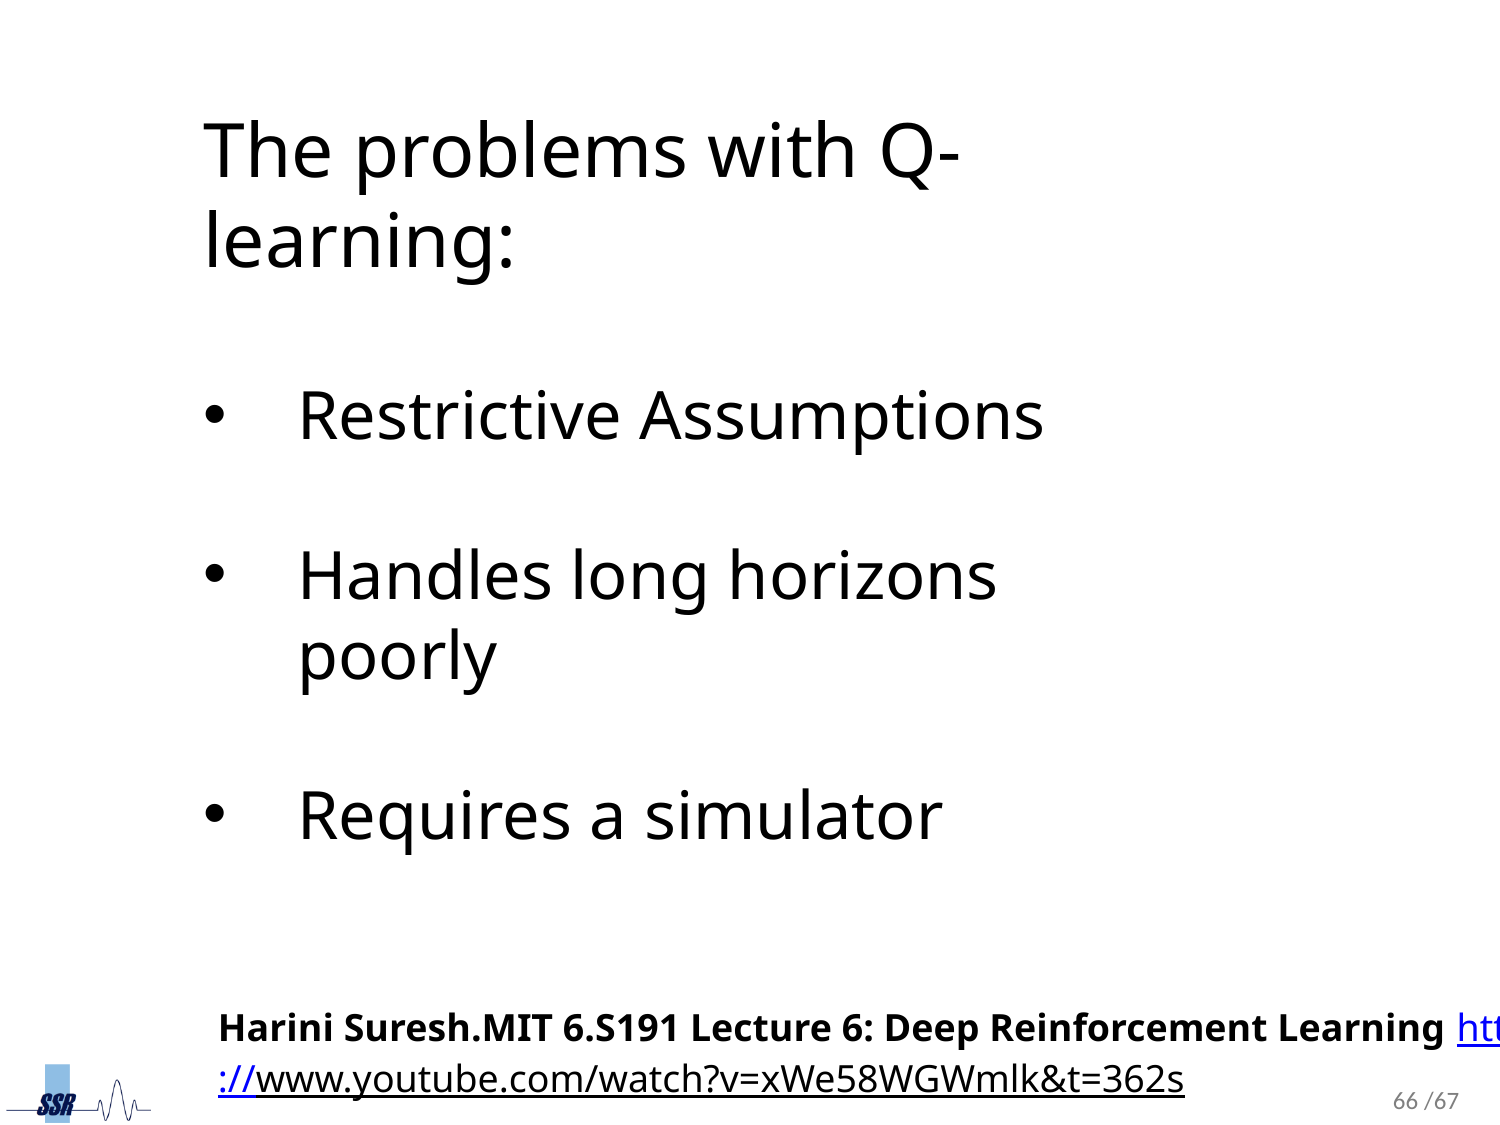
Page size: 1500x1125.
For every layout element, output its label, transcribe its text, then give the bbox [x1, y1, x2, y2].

picture [1, 1062, 151, 1125]
text_box Harini Suresh.MIT 6.S191 Lecture 6: Deep Reinforcement Learning https://www.youtube.com/watch?v=xWe58WGWmlk&t=362s [194, 996, 1500, 1113]
text_box The problems with Q-learning: Restrictive Assumptions Handles long horizons poorly Requires a simulator [188, 95, 1224, 985]
